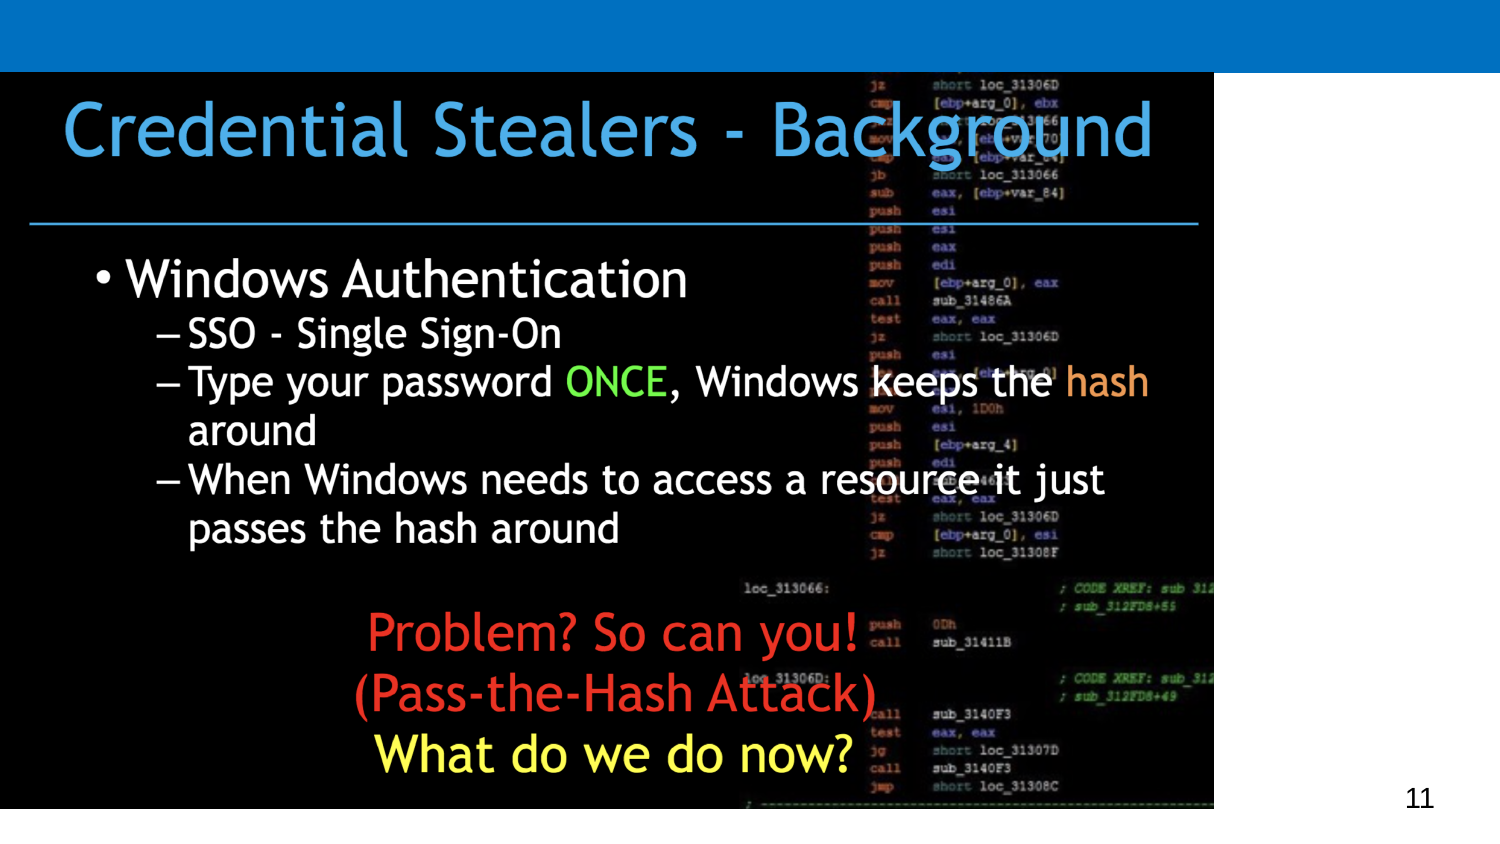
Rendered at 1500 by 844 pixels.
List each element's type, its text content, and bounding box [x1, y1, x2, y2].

picture [0, 72, 1214, 809]
slide_number 11 [1389, 764, 1480, 830]
